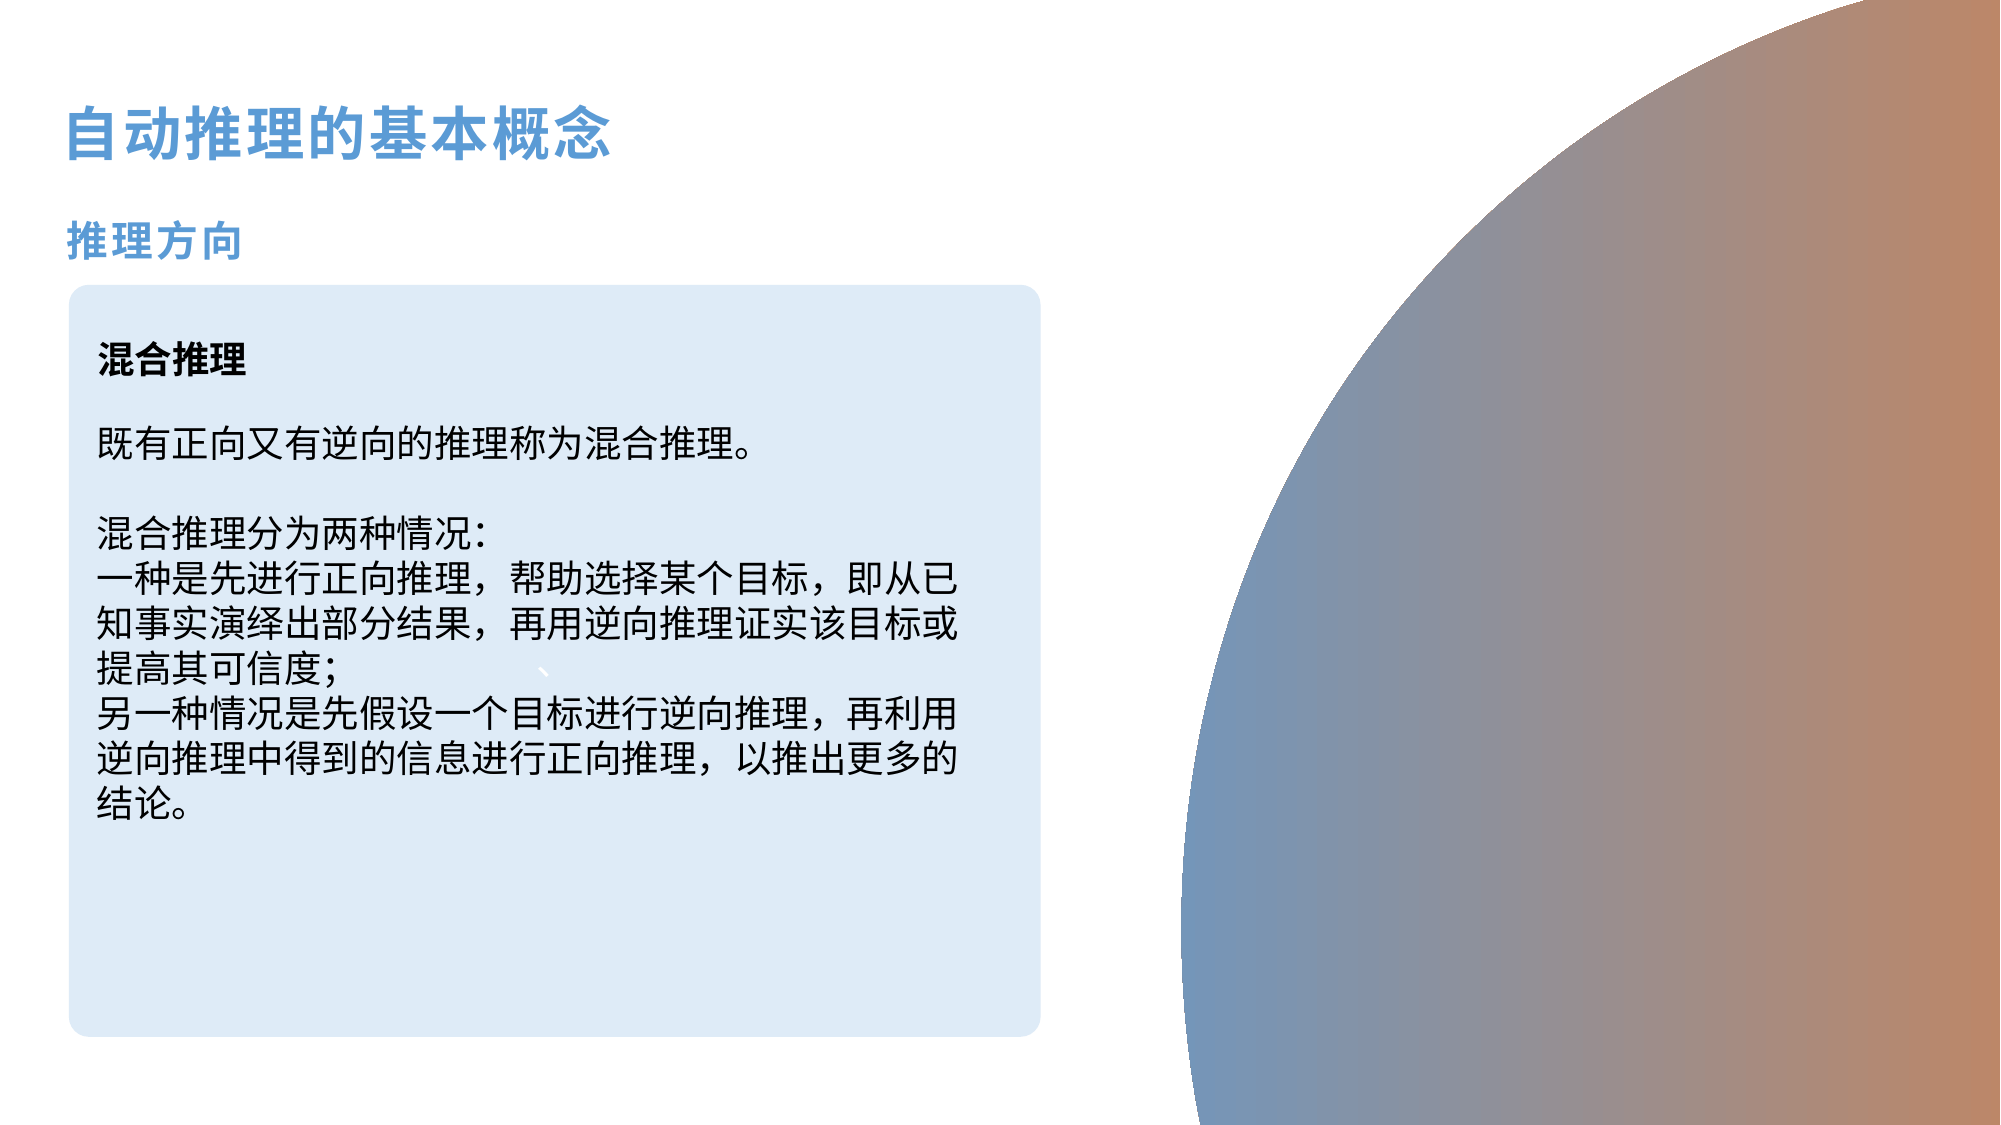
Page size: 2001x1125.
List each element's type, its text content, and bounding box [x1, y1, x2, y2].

text_box 混合推理 [82, 329, 665, 389]
text_box [1180, 0, 2000, 1125]
text_box 自动推理的基本概念 [51, 88, 857, 177]
text_box 、 [67, 283, 1042, 1038]
text_box 既有正向又有逆向的推理称为混合推理。 混合推理分为两种情况： 一种是先进行正向推理，帮助选择某个目标，即从已知事实演绎出部分结果，再用逆向推理证实该目标或提高其可信度； 另一种情况是先假设一个目标进行逆向推理，再利用逆向推理中得到的信息进行正向推理，以推出更多的结论。 [82, 412, 985, 832]
text_box 推理方向 [51, 182, 1138, 279]
